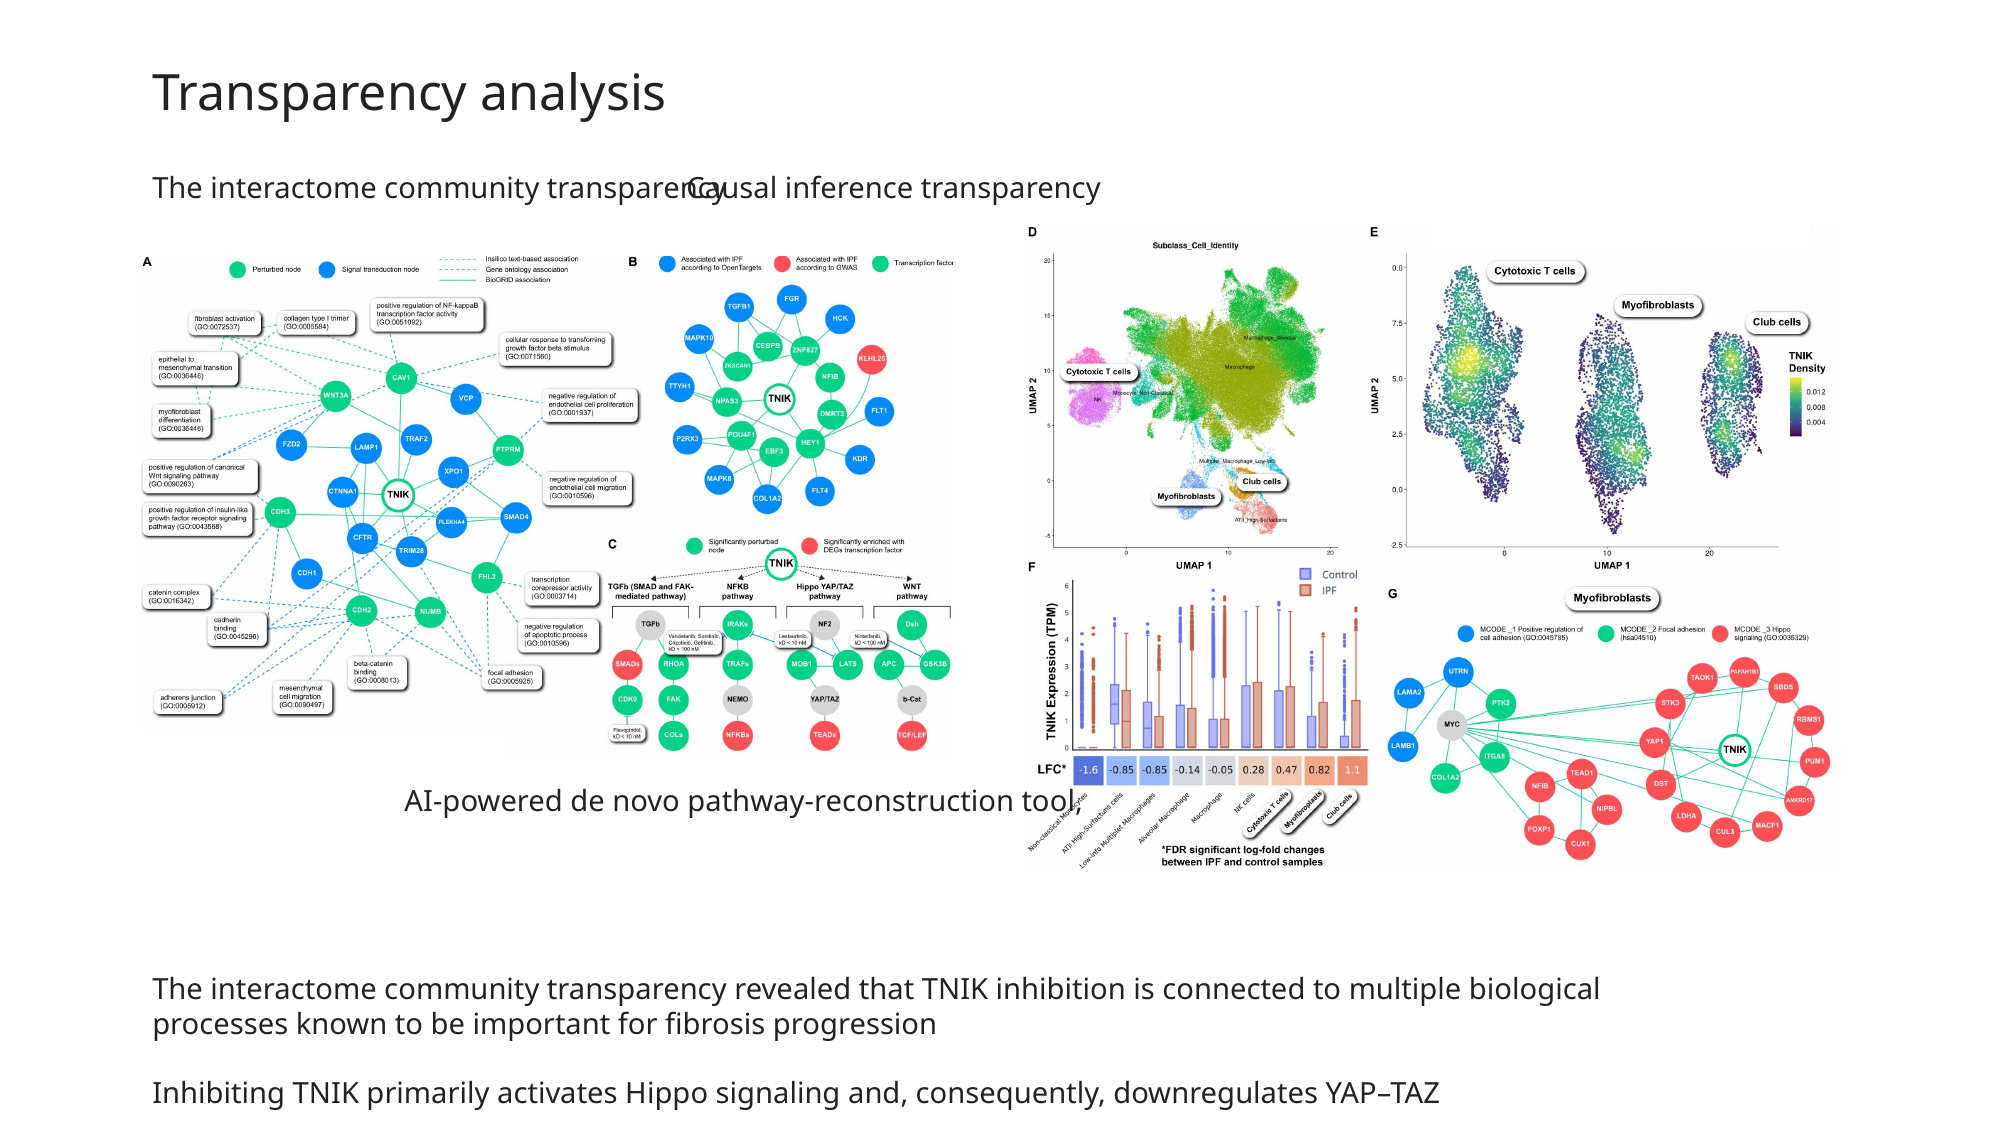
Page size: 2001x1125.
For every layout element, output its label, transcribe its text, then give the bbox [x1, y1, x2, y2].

text_box The interactome community transparency [137, 162, 671, 212]
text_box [1022, 200, 1837, 869]
text_box Causal inference transparency [671, 162, 1672, 212]
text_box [125, 255, 954, 779]
title Transparency analysis [137, 59, 1863, 130]
text_box The interactome community transparency revealed that TNIK inhibition is connected to multiple biological processes known to be important for fibrosis progression Inhibiting TNIK primarily activates Hippo signaling and, consequently, downregulates YAP–TAZ [137, 962, 1729, 1118]
text_box AI-powered de novo pathway-reconstruction tool, [389, 775, 1022, 825]
